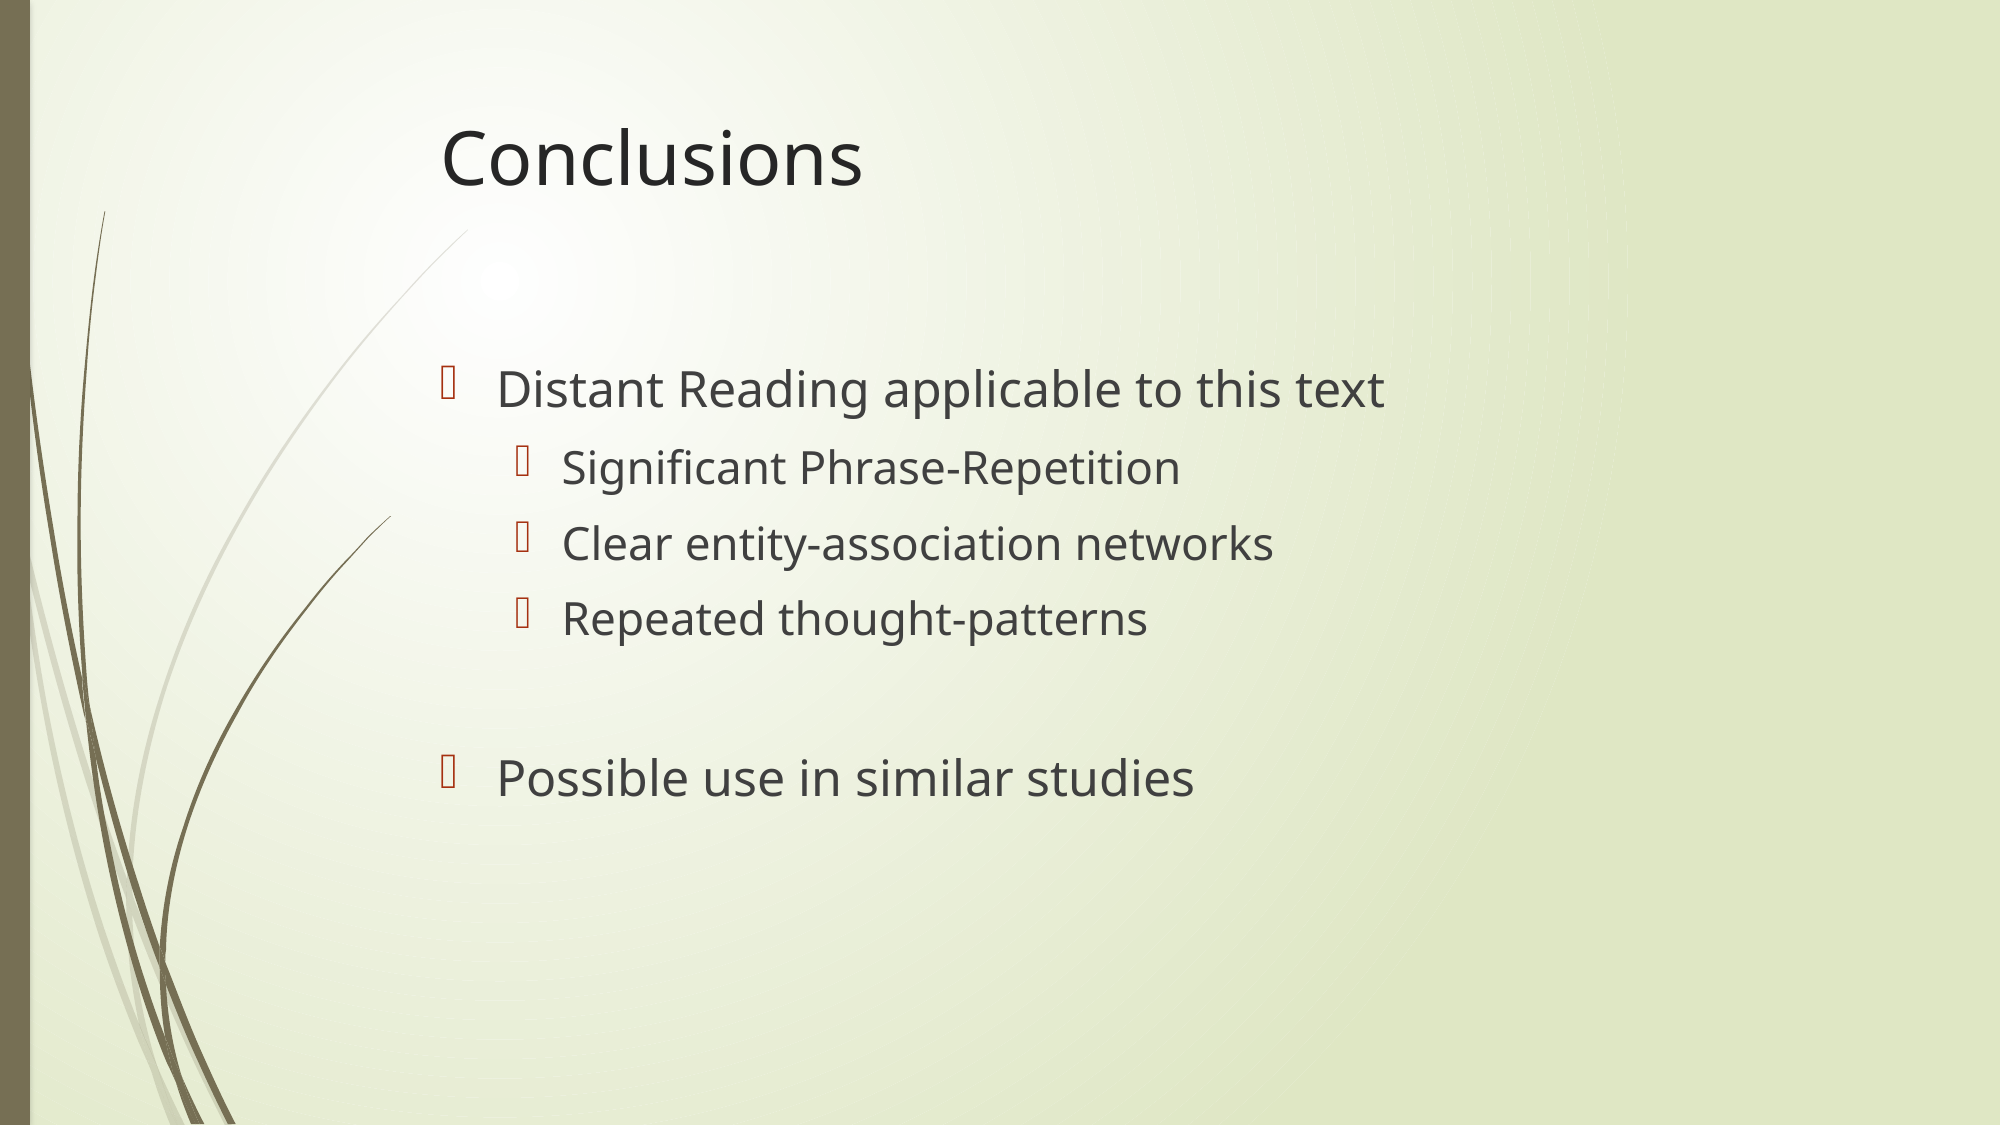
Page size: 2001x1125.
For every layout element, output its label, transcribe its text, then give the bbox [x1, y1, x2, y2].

title Conclusions [425, 102, 1888, 313]
list Distant Reading applicable to this text Significant Phrase-Repetition Clear entity-association networks Repeated thought-patterns Possible use in similar studies [424, 350, 1888, 970]
